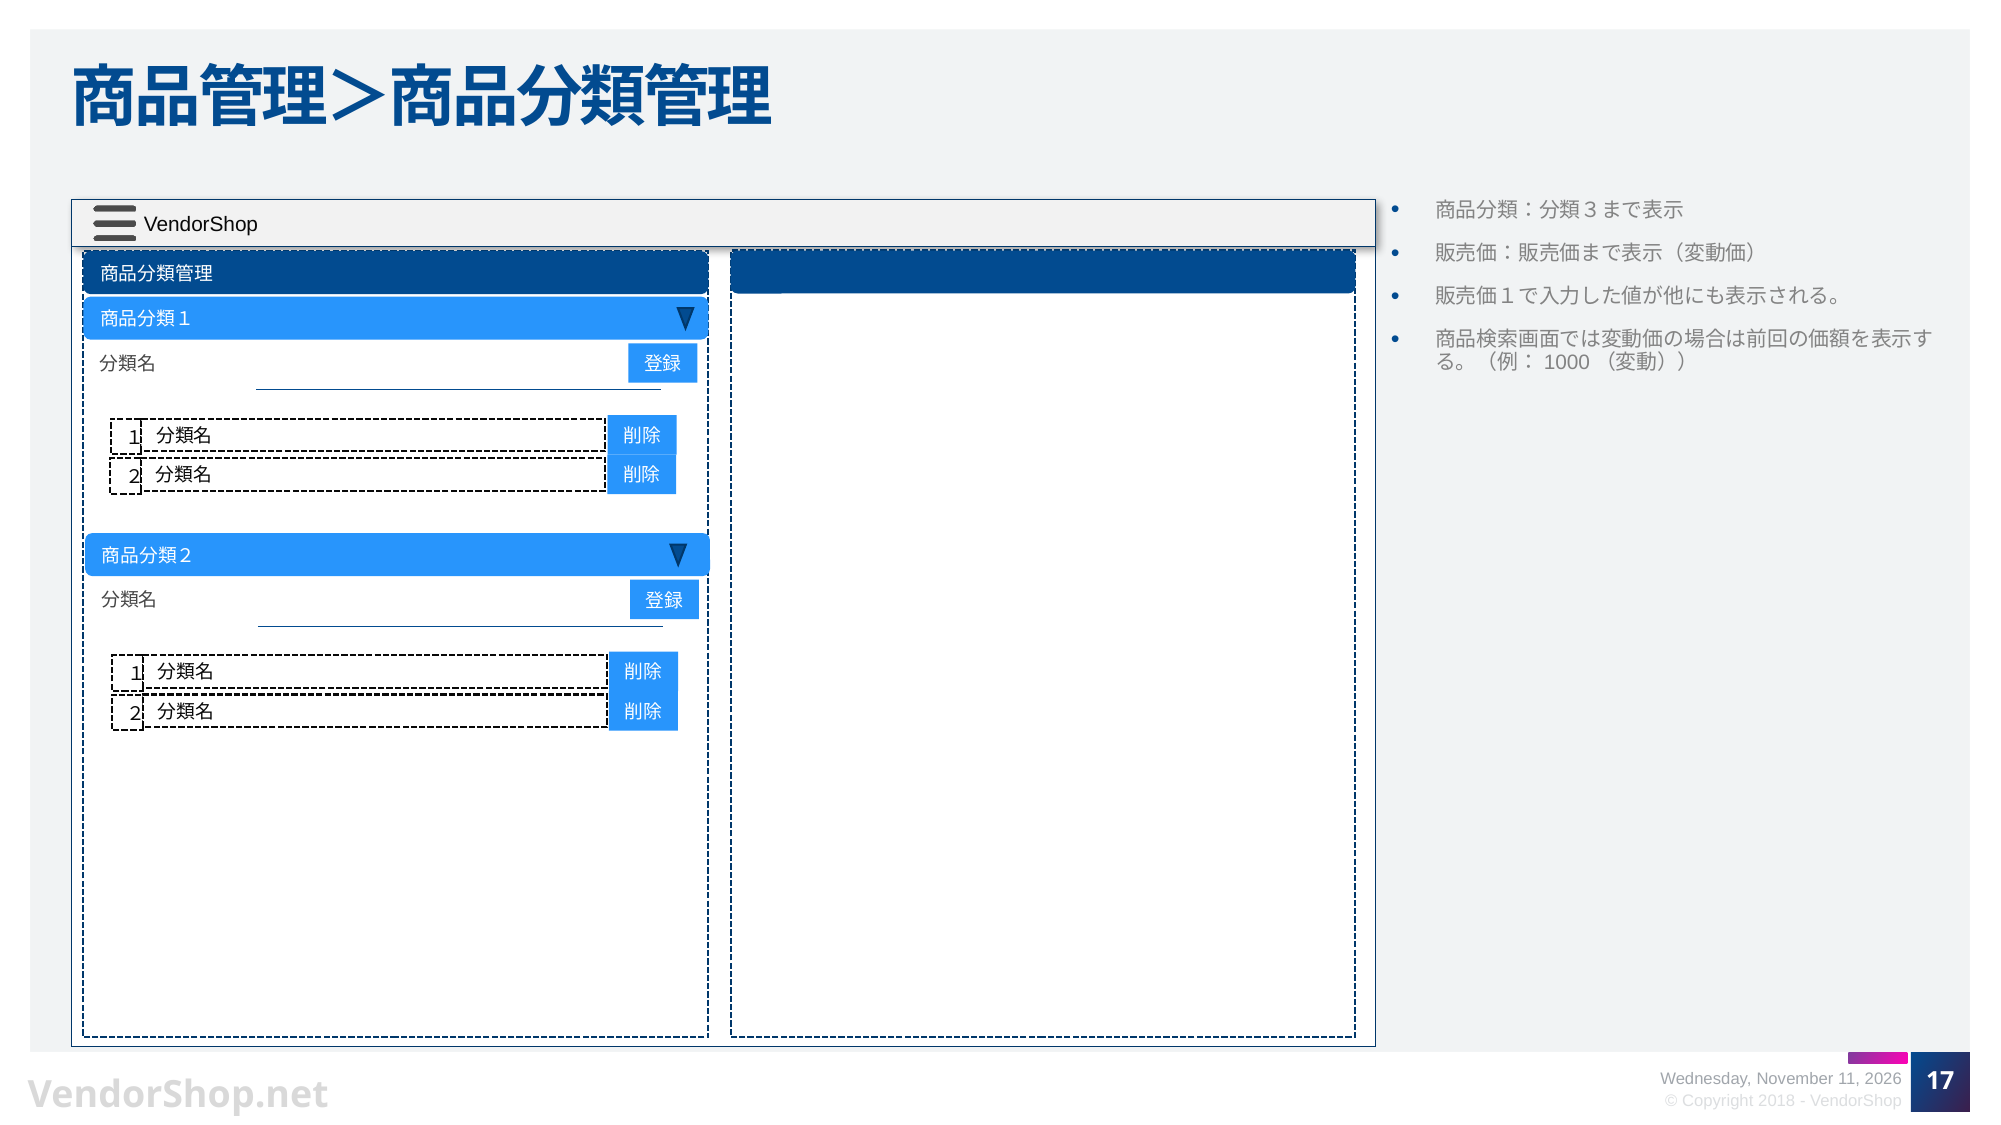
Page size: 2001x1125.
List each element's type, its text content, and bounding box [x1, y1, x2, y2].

title 商品管理＞商品分類管理 [70, 70, 1932, 189]
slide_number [1483, 1067, 1903, 1089]
text_box 削除 [608, 651, 679, 690]
text_box 商品分類２ [84, 532, 712, 578]
text_box 分類名 [140, 457, 606, 492]
text_box １ [111, 654, 144, 692]
text_box [730, 291, 1356, 1038]
text_box 商品分類管理 [82, 250, 710, 295]
picture [93, 205, 136, 241]
text_box 分類名 [142, 654, 608, 689]
text_box 削除 [606, 454, 677, 495]
text_box [676, 307, 695, 332]
text_box 削除 [607, 414, 678, 456]
text_box １ [110, 418, 142, 455]
list 商品分類：分類３まで表示 販売価：販売価まで表示（変動価） 販売価１で入力した値が他にも表示される。 商品検索画面では変動価の場合は前回の価額を表示する。（例：1000（変動）） [1390, 199, 1936, 1047]
text_box [82, 335, 709, 1038]
text_box 登録 [629, 579, 700, 620]
text_box ２ [111, 694, 144, 731]
text_box ２ [109, 457, 142, 495]
text_box 削除 [608, 690, 679, 732]
text_box 分類名 [140, 418, 606, 452]
text_box 分類名 [142, 693, 608, 728]
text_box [101, 587, 663, 627]
text_box [729, 249, 1357, 295]
text_box [703, 292, 709, 299]
text_box [669, 543, 688, 568]
text_box [82, 290, 88, 300]
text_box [99, 351, 662, 390]
footer © Copyright 2018 - VendorShop [1483, 1091, 1903, 1110]
text_box 登録 [627, 342, 698, 384]
slide_number 17 [1910, 1052, 1970, 1112]
text_box 商品分類１ [82, 295, 710, 341]
